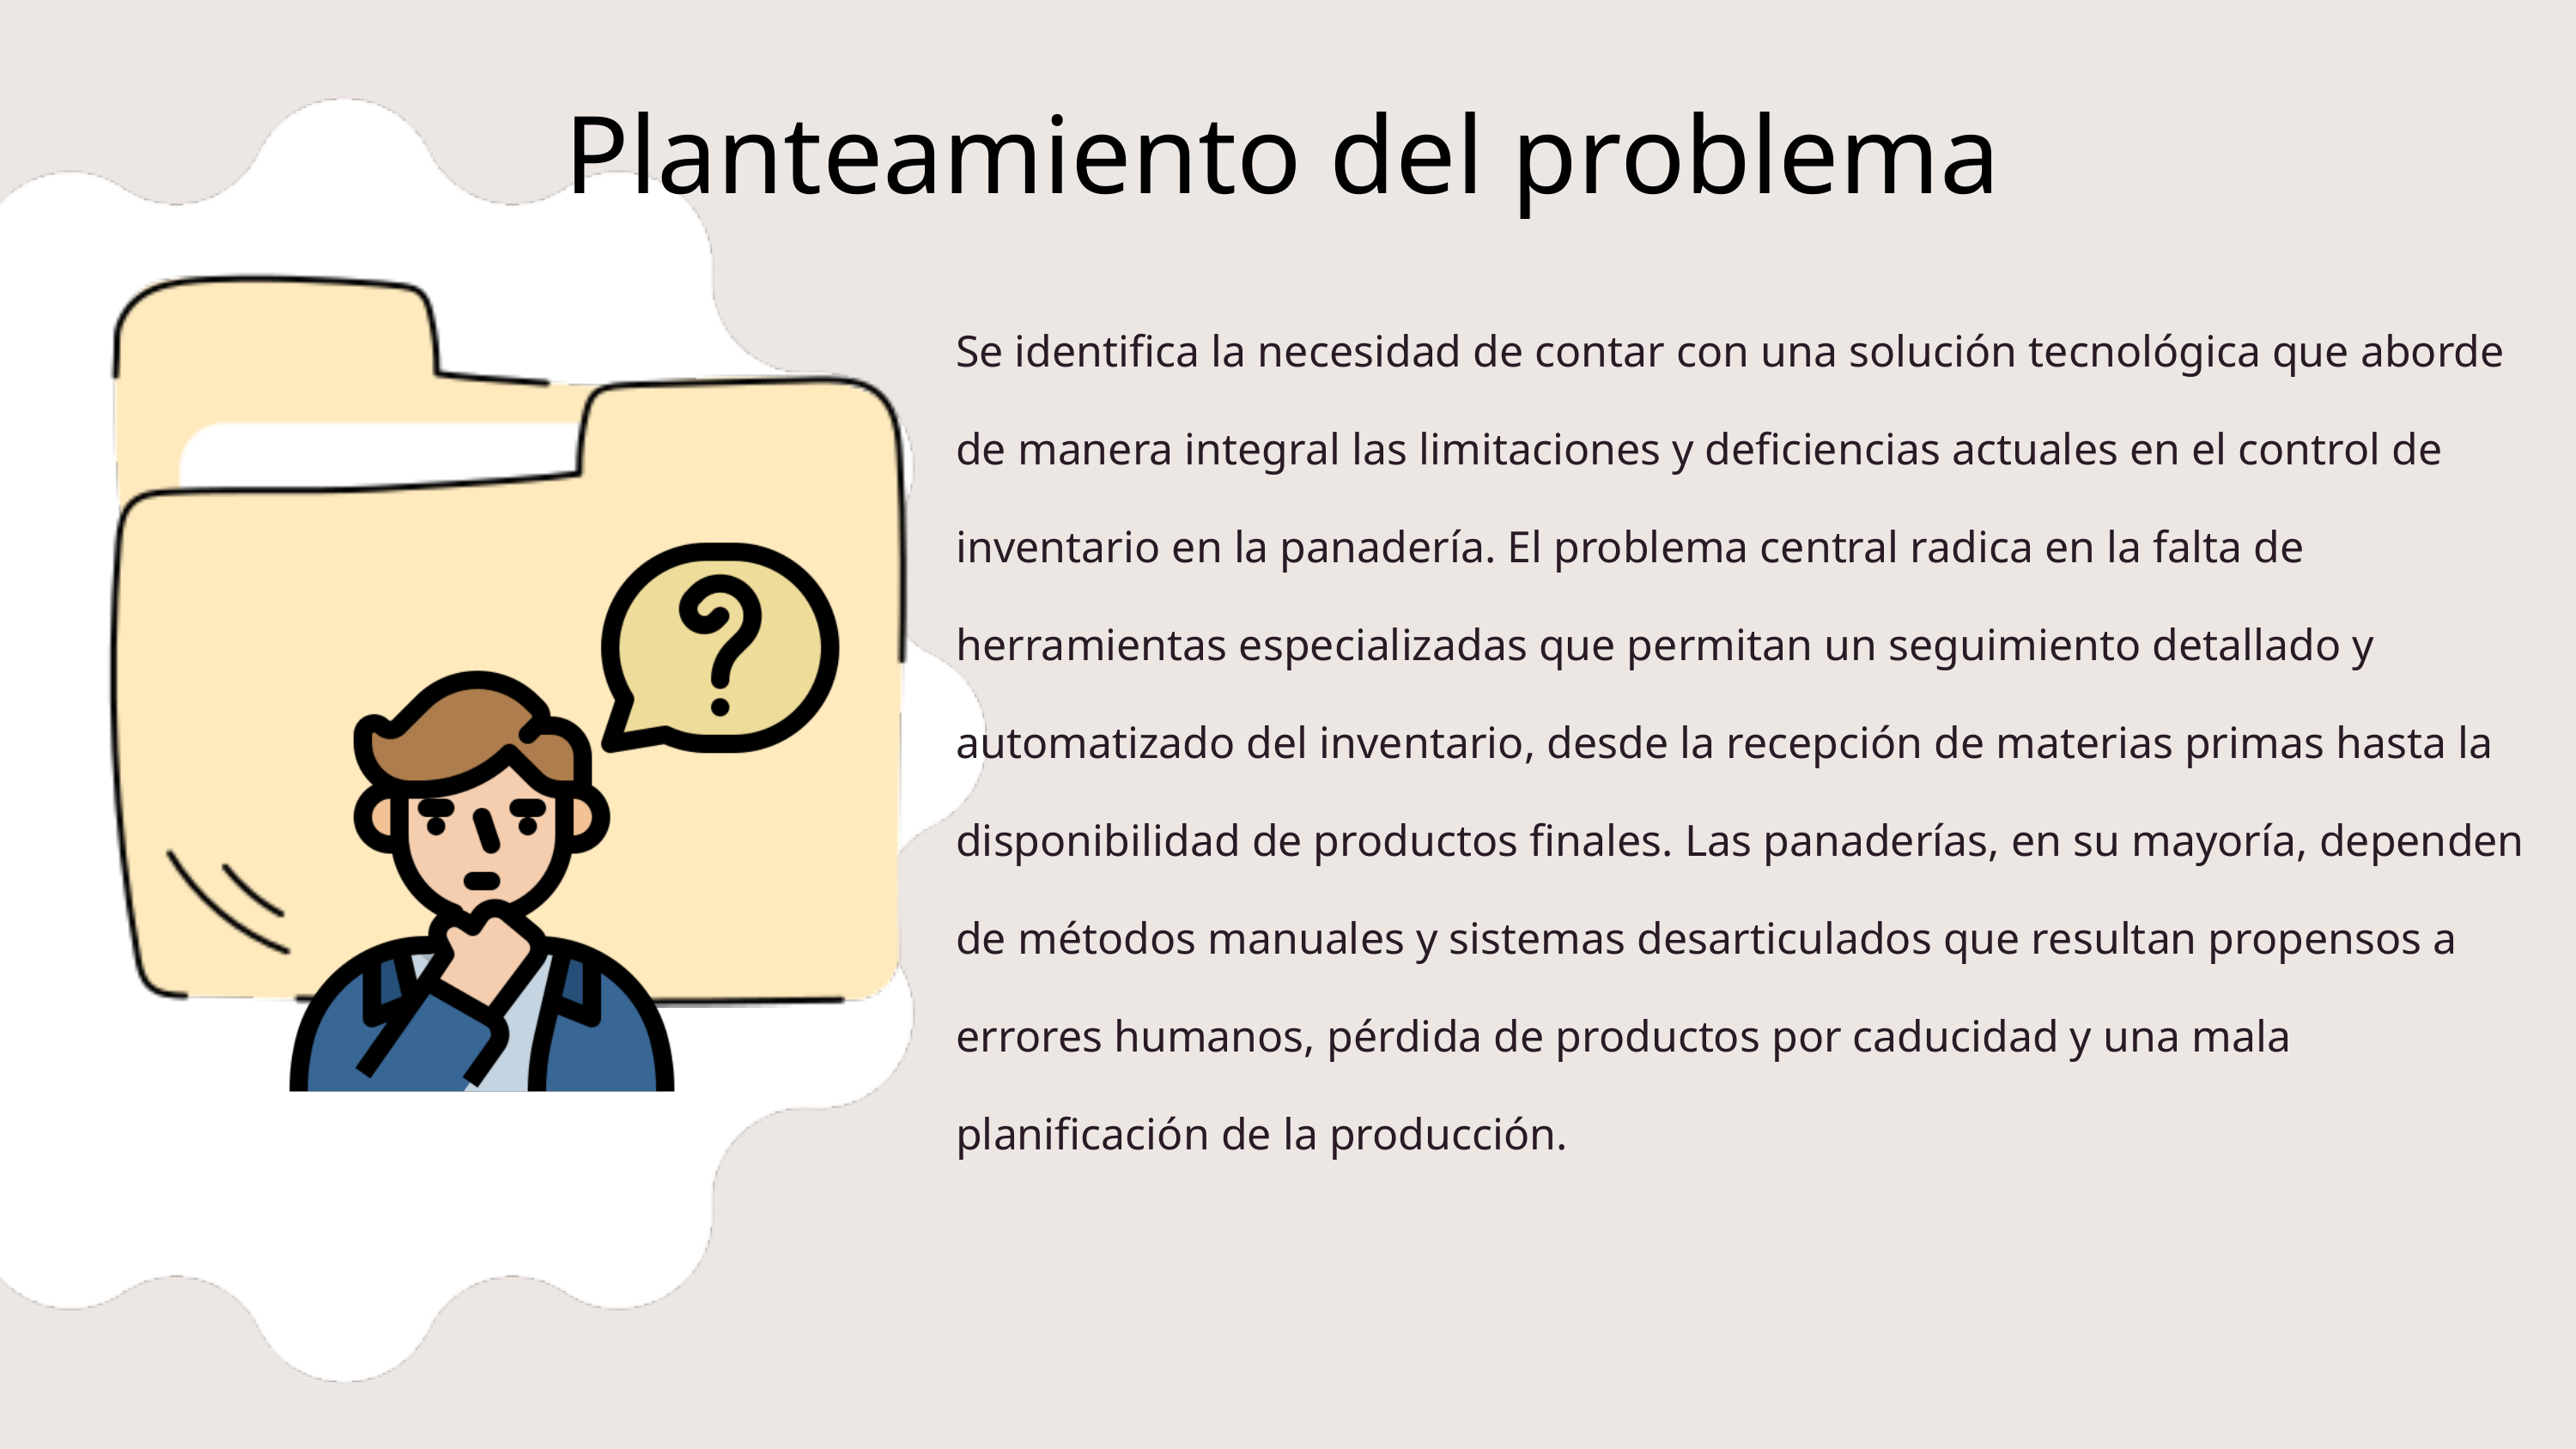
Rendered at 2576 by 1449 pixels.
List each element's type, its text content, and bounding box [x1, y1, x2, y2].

text_box [271, 524, 858, 1110]
text_box [0, 82, 1005, 1400]
text_box Se identifica la necesidad de contar con una solución tecnológica que aborde de manera integral las limitaciones y deficiencias actuales en el control de inventario en la panadería. El problema central radica en la falta de herramientas especializadas que permitan un seguimiento detallado y automatizado del inventario, desde la recepción de materias primas hasta la disponibilidad de productos finales. Las panaderías, en su mayoría, dependen de métodos manuales y sistemas desarticulados que resultan propensos a errores humanos, pérdida de productos por caducidad y una mala planificación de la producción. [956, 277, 2535, 1159]
text_box [106, 271, 911, 1008]
text_box Planteamiento del problema [564, 64, 2123, 215]
